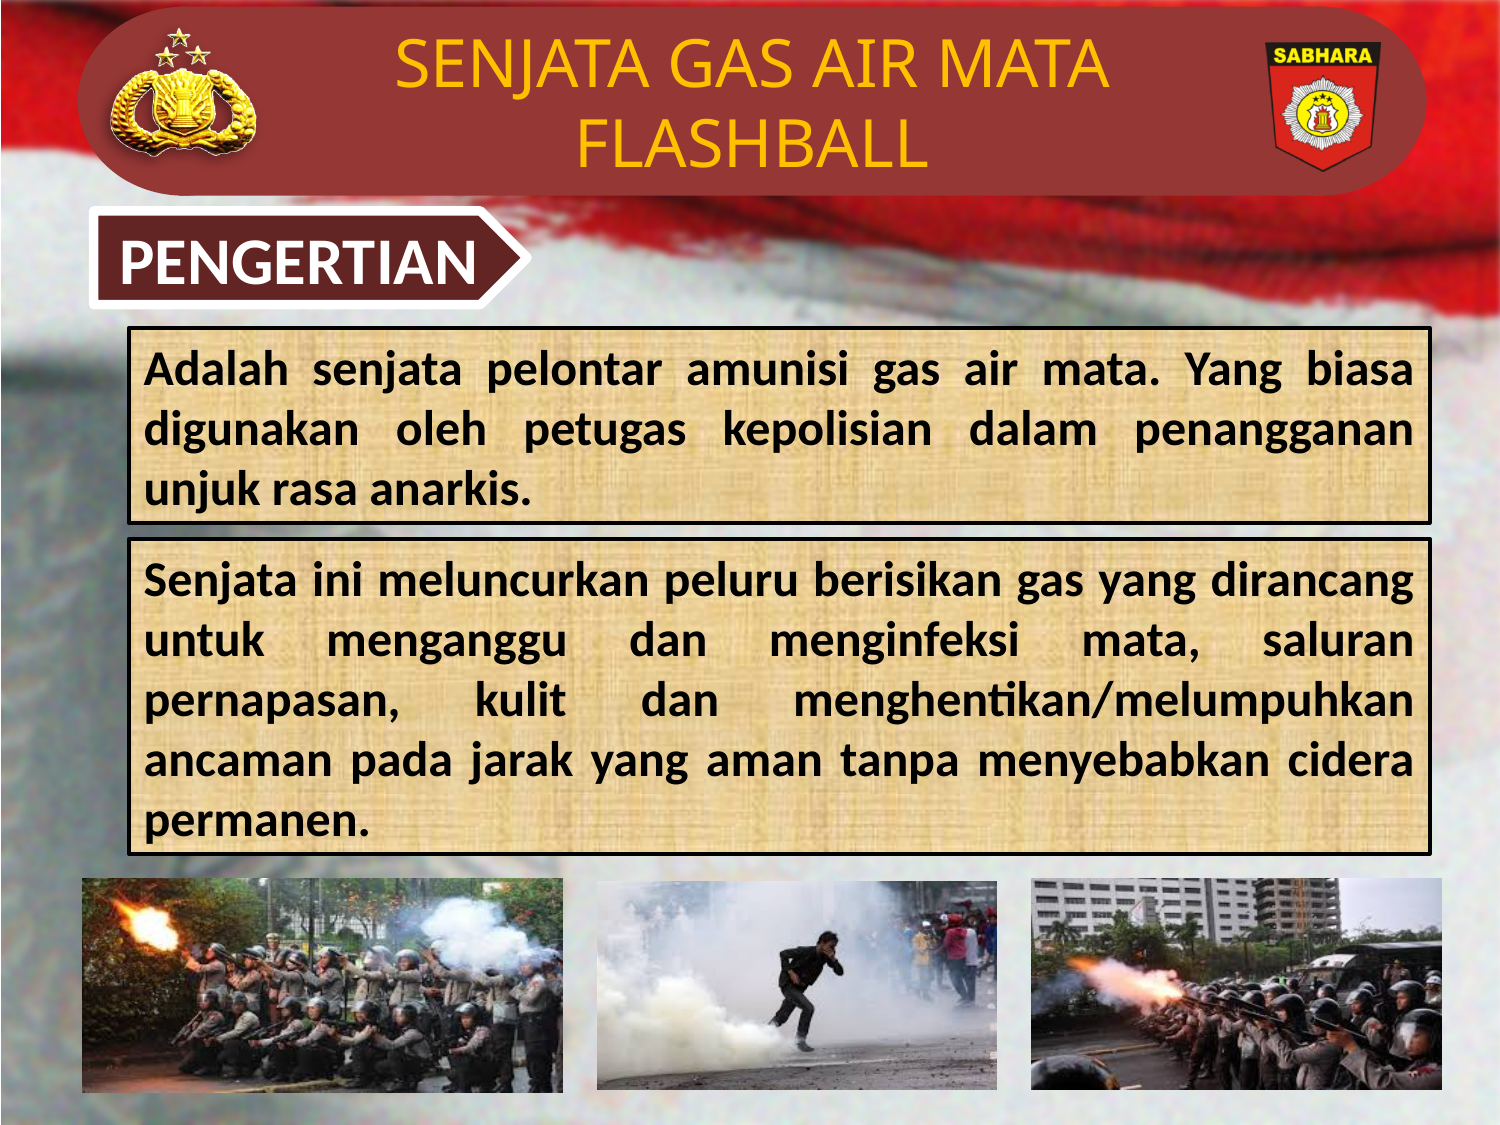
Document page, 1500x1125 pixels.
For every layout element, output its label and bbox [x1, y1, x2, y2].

text_box [0, 0, 1500, 1125]
picture [597, 881, 997, 1091]
picture [1031, 878, 1442, 1090]
picture [81, 878, 563, 1093]
